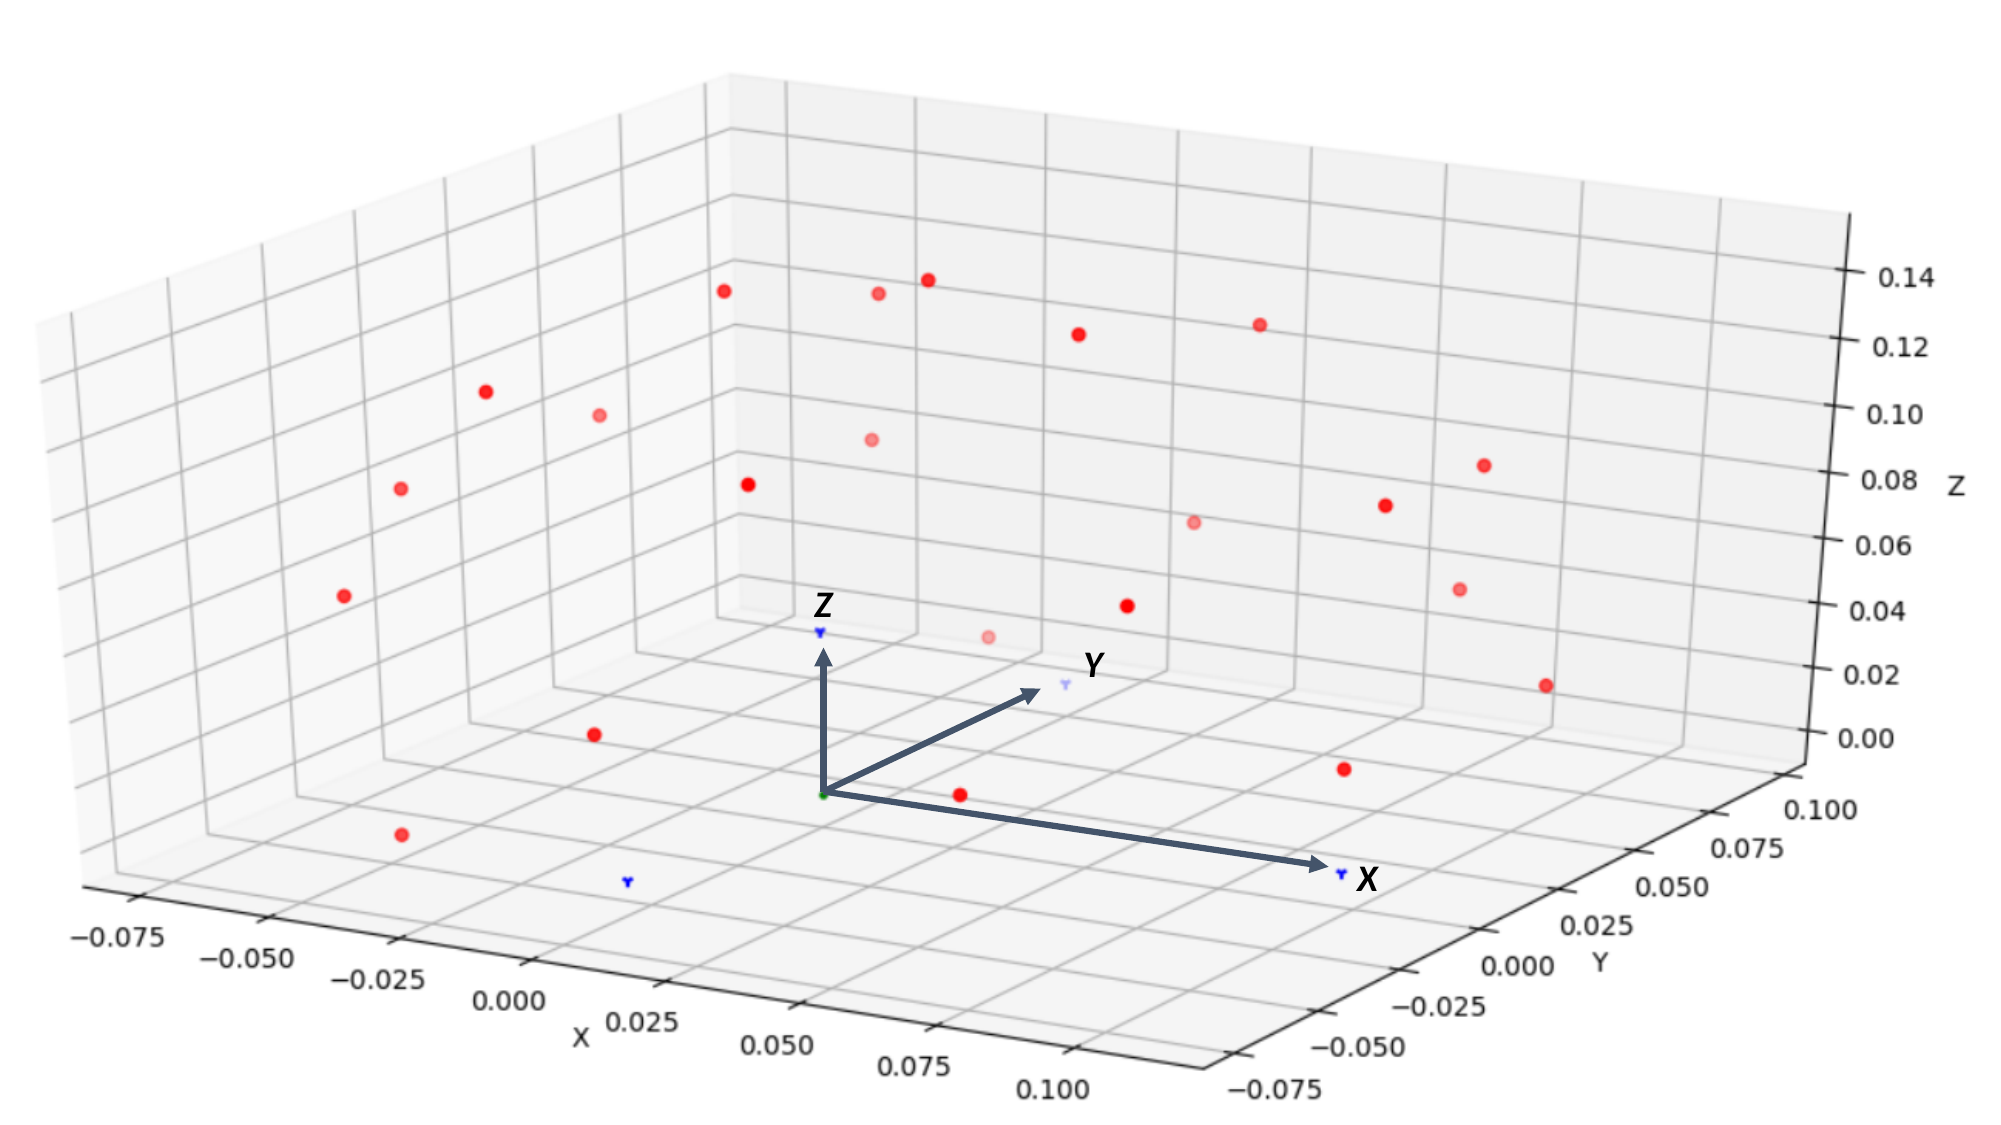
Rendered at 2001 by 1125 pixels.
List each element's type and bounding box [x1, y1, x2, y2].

picture [0, 19, 2000, 1125]
text_box [824, 688, 1041, 792]
text_box [823, 791, 1329, 867]
